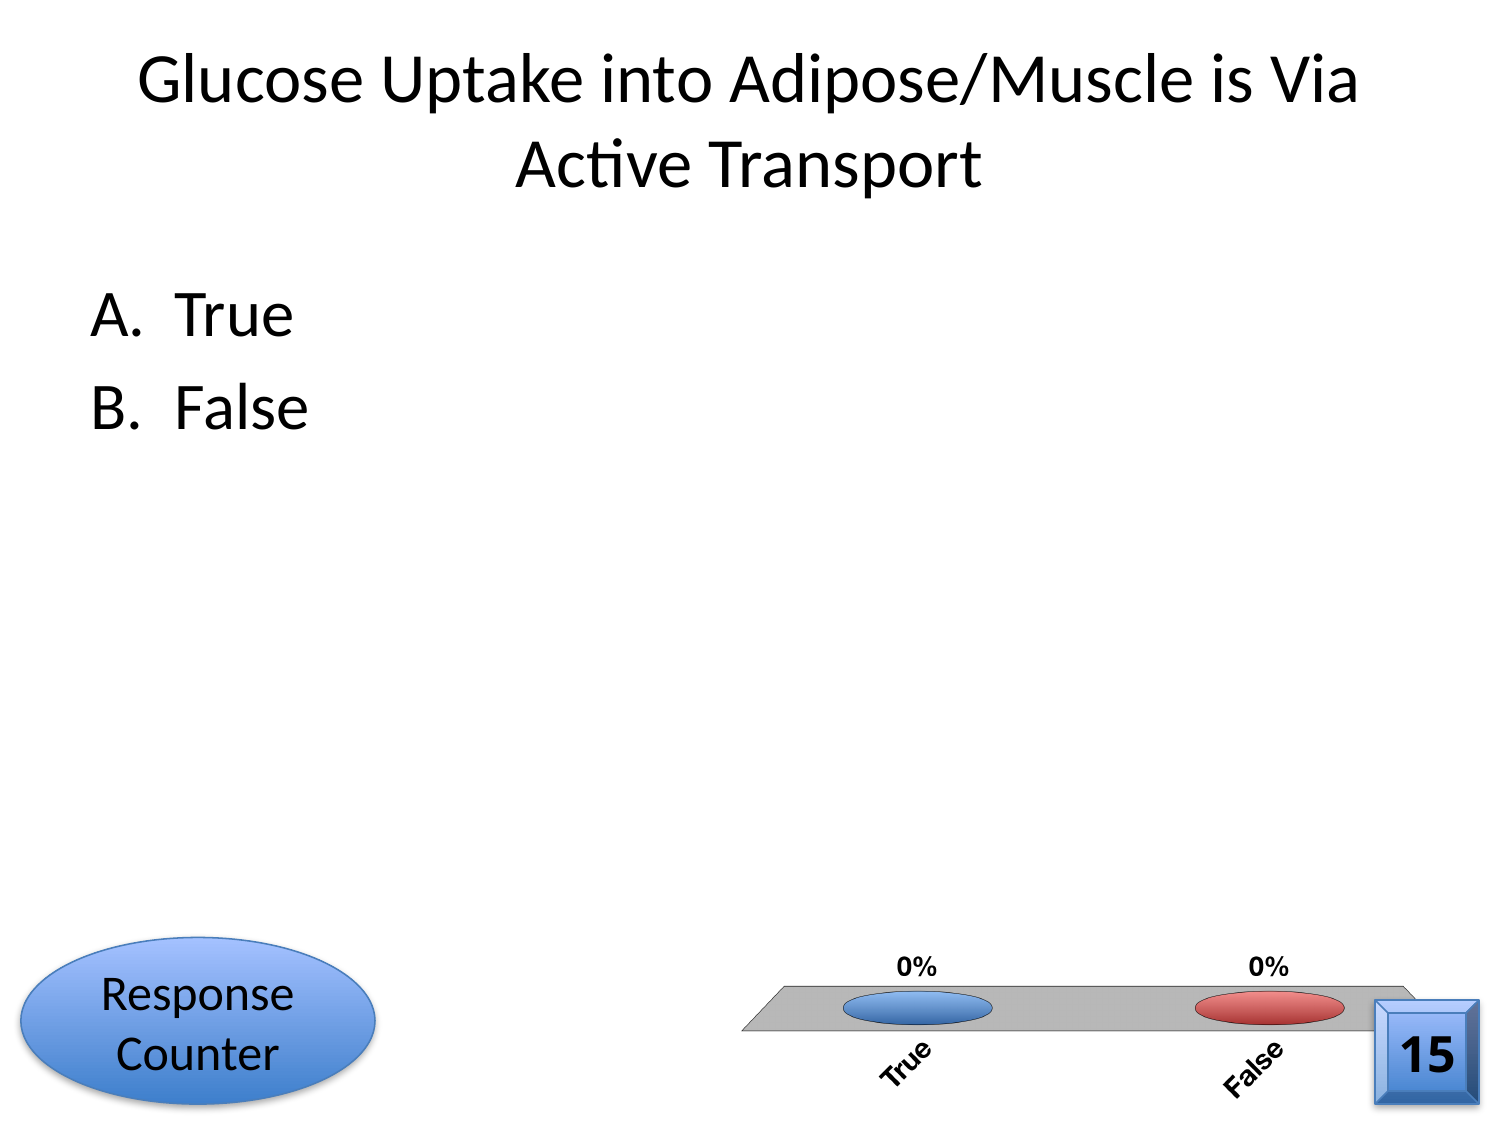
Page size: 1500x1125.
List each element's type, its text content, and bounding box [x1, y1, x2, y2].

list True False [75, 262, 737, 1007]
picture [739, 262, 1490, 1107]
title Glucose Uptake into Adipose/Muscle is Via Active Transport [75, 22, 1425, 211]
text_box Response Counter [20, 936, 376, 1105]
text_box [1374, 999, 1480, 1105]
